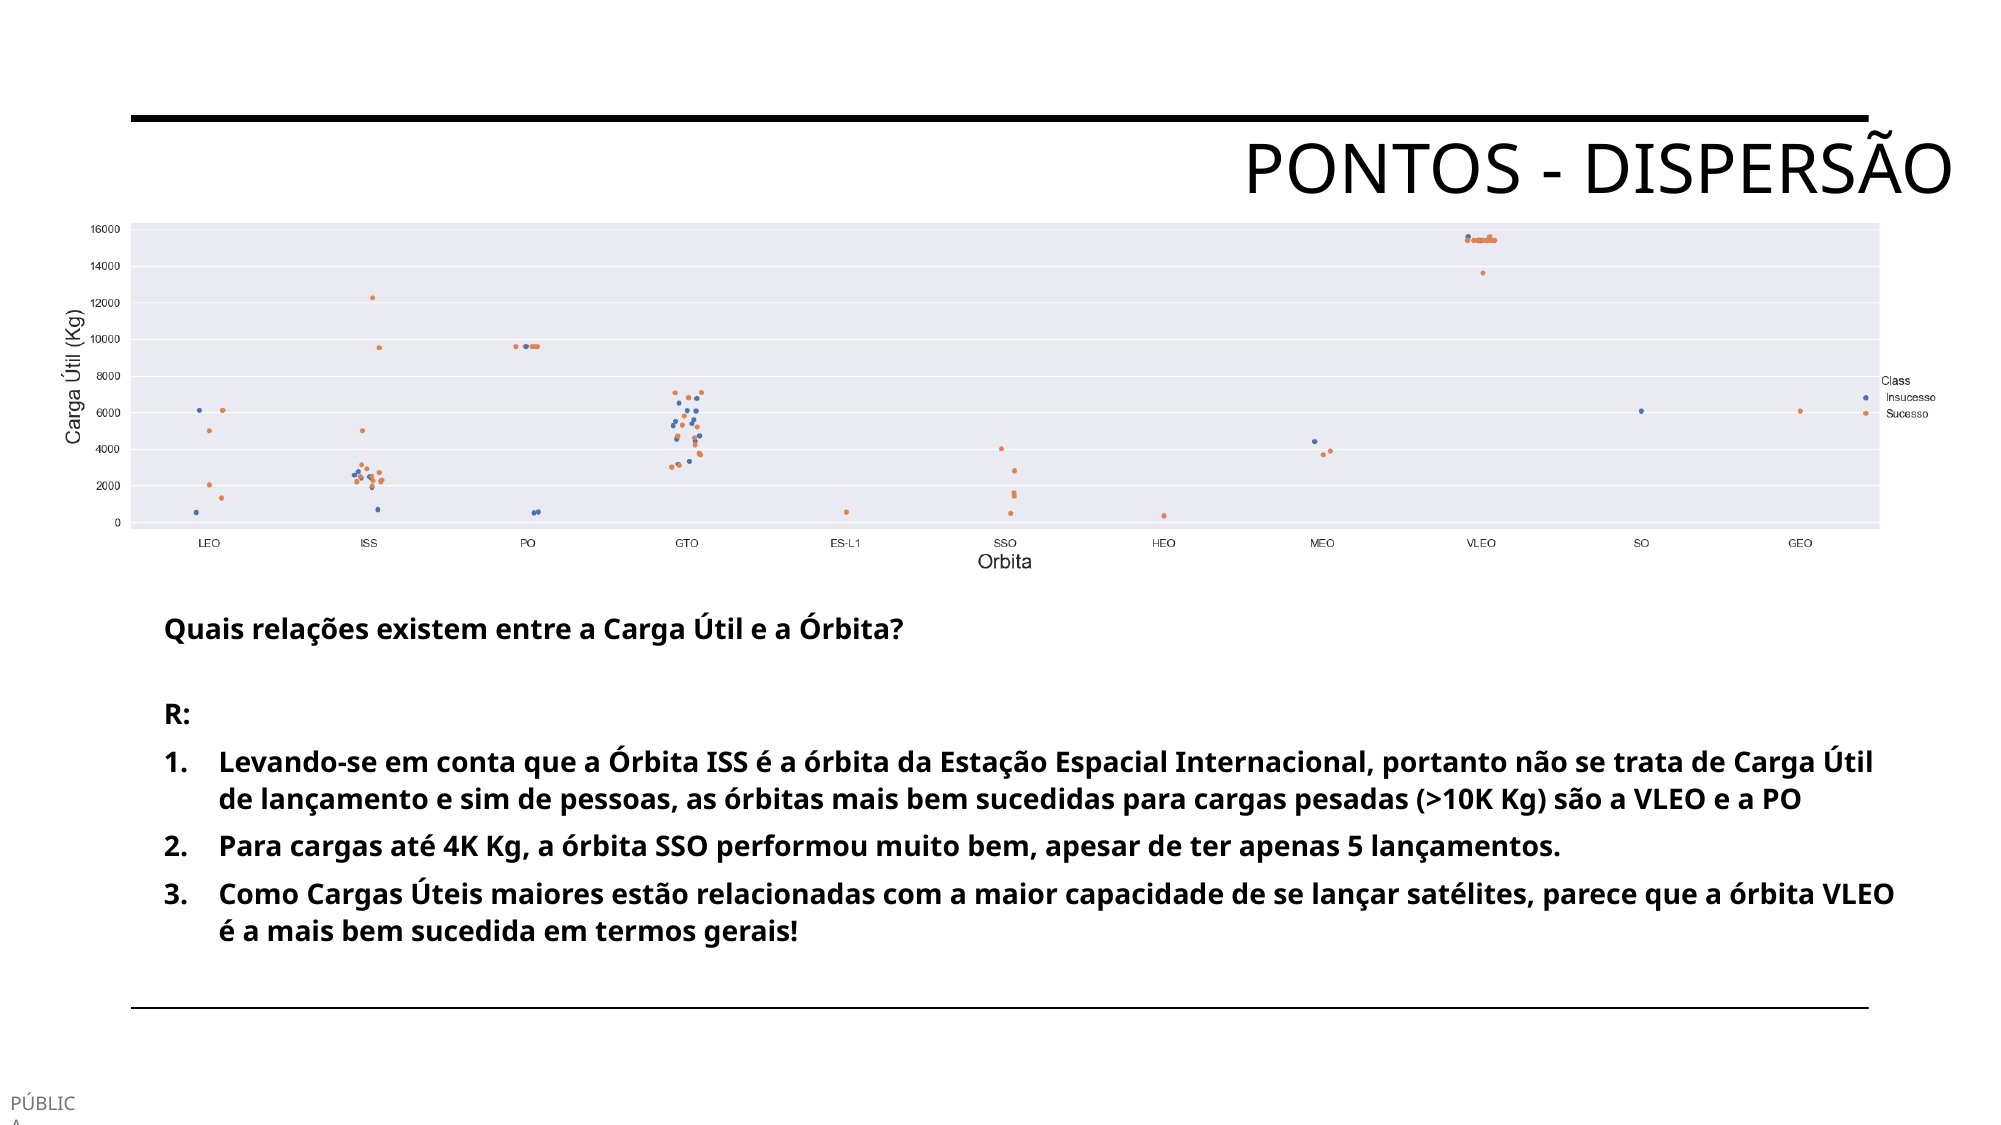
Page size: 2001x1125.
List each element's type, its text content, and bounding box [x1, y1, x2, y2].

picture [54, 215, 1946, 580]
list Quais relações existem entre a Carga Útil e a Órbita? R: Levando-se em conta que a Órbita ISS é a órbita da Estação Espacial Internacional, portanto não se trata de Carga Útil de lançamento e sim de pessoas, as órbitas mais bem sucedidas para cargas pesadas (>10K Kg) são a VLEO e a PO Para cargas até 4K Kg, a órbita SSO performou muito bem, apesar de ter apenas 5 lançamentos. Como Cargas Úteis maiores estão relacionadas com a maior capacidade de se lançar satélites, parece que a órbita VLEO é a mais bem sucedida em termos gerais! [148, 580, 1915, 989]
title PONTOS - Dispersão [1228, 48, 2000, 294]
